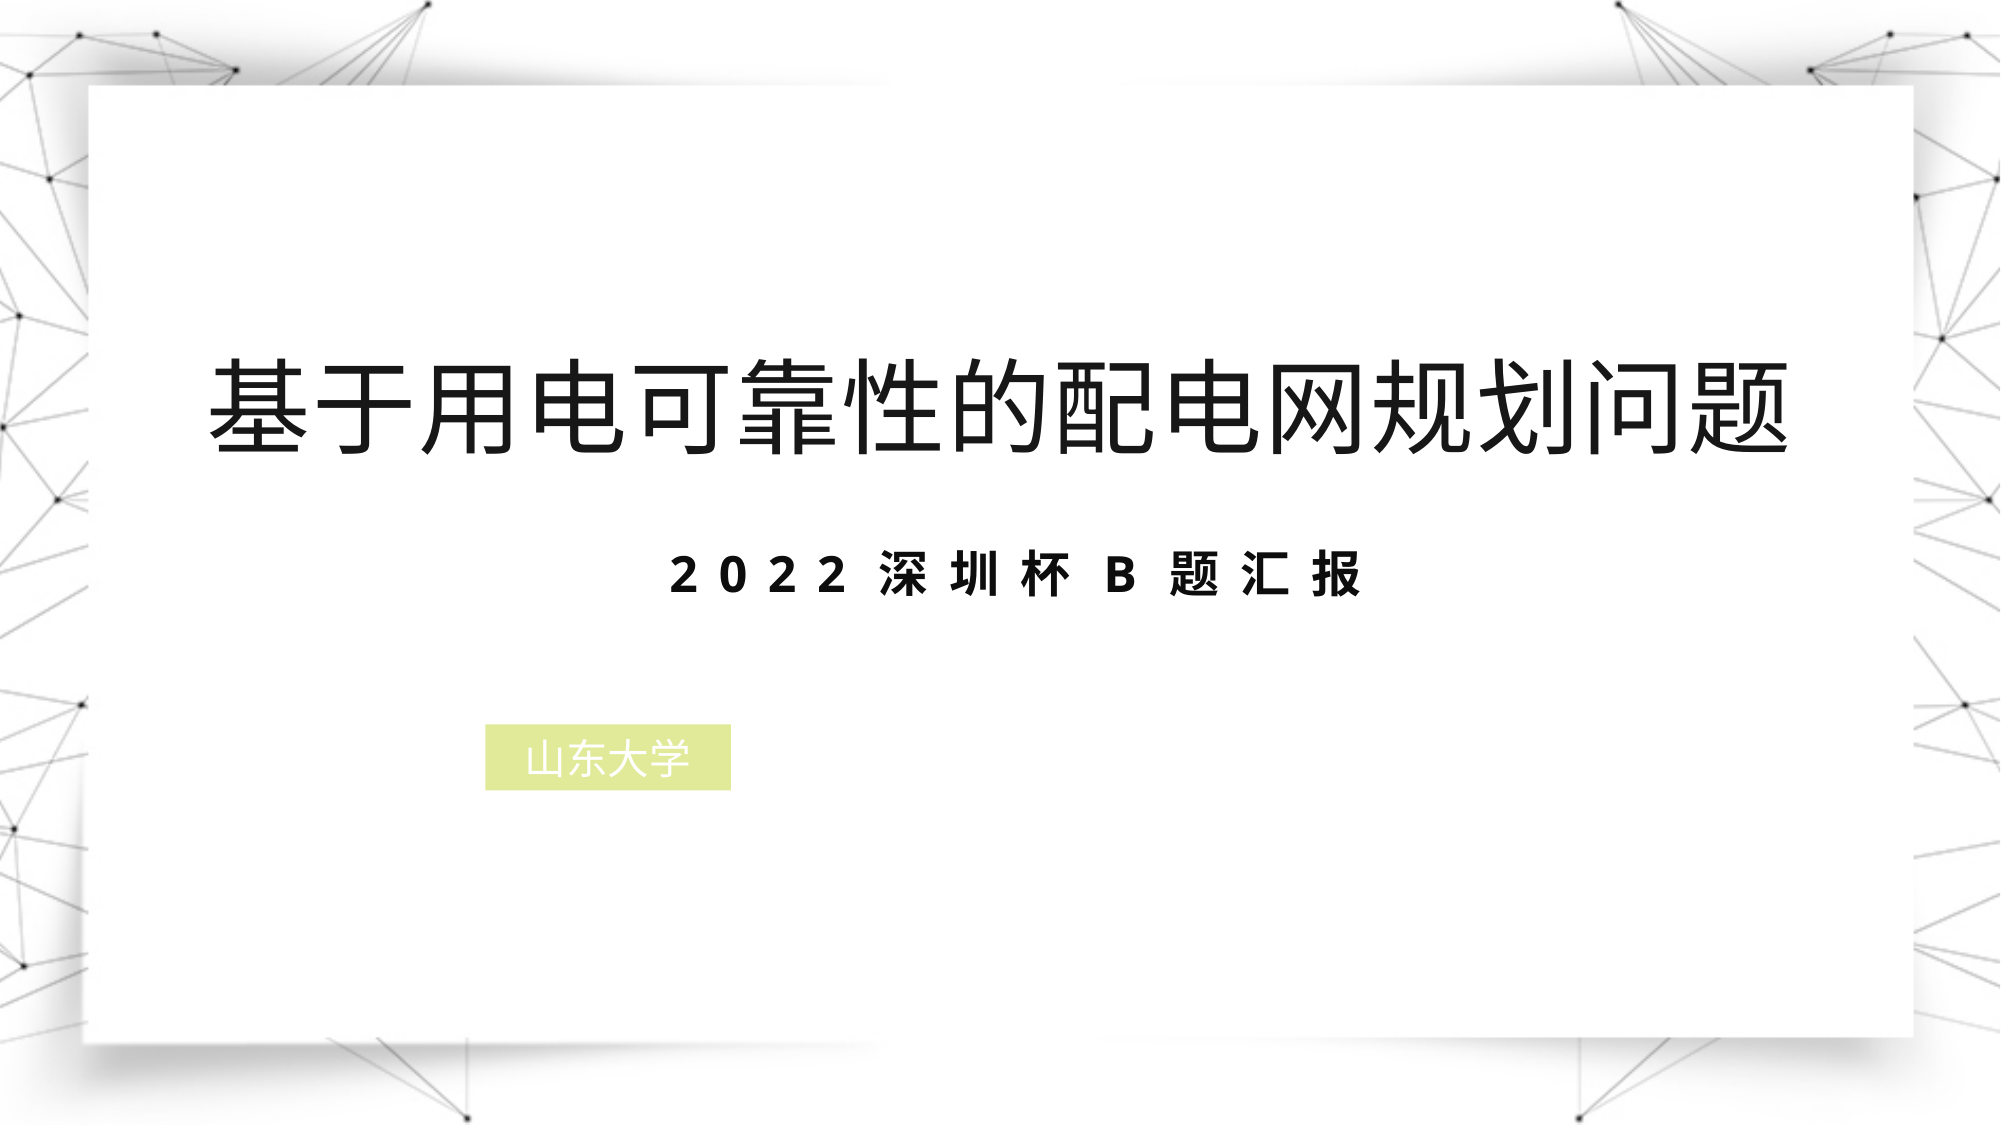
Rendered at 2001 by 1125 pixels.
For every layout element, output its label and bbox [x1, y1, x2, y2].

picture [0, 0, 2001, 1125]
text_box [189, 334, 1810, 791]
